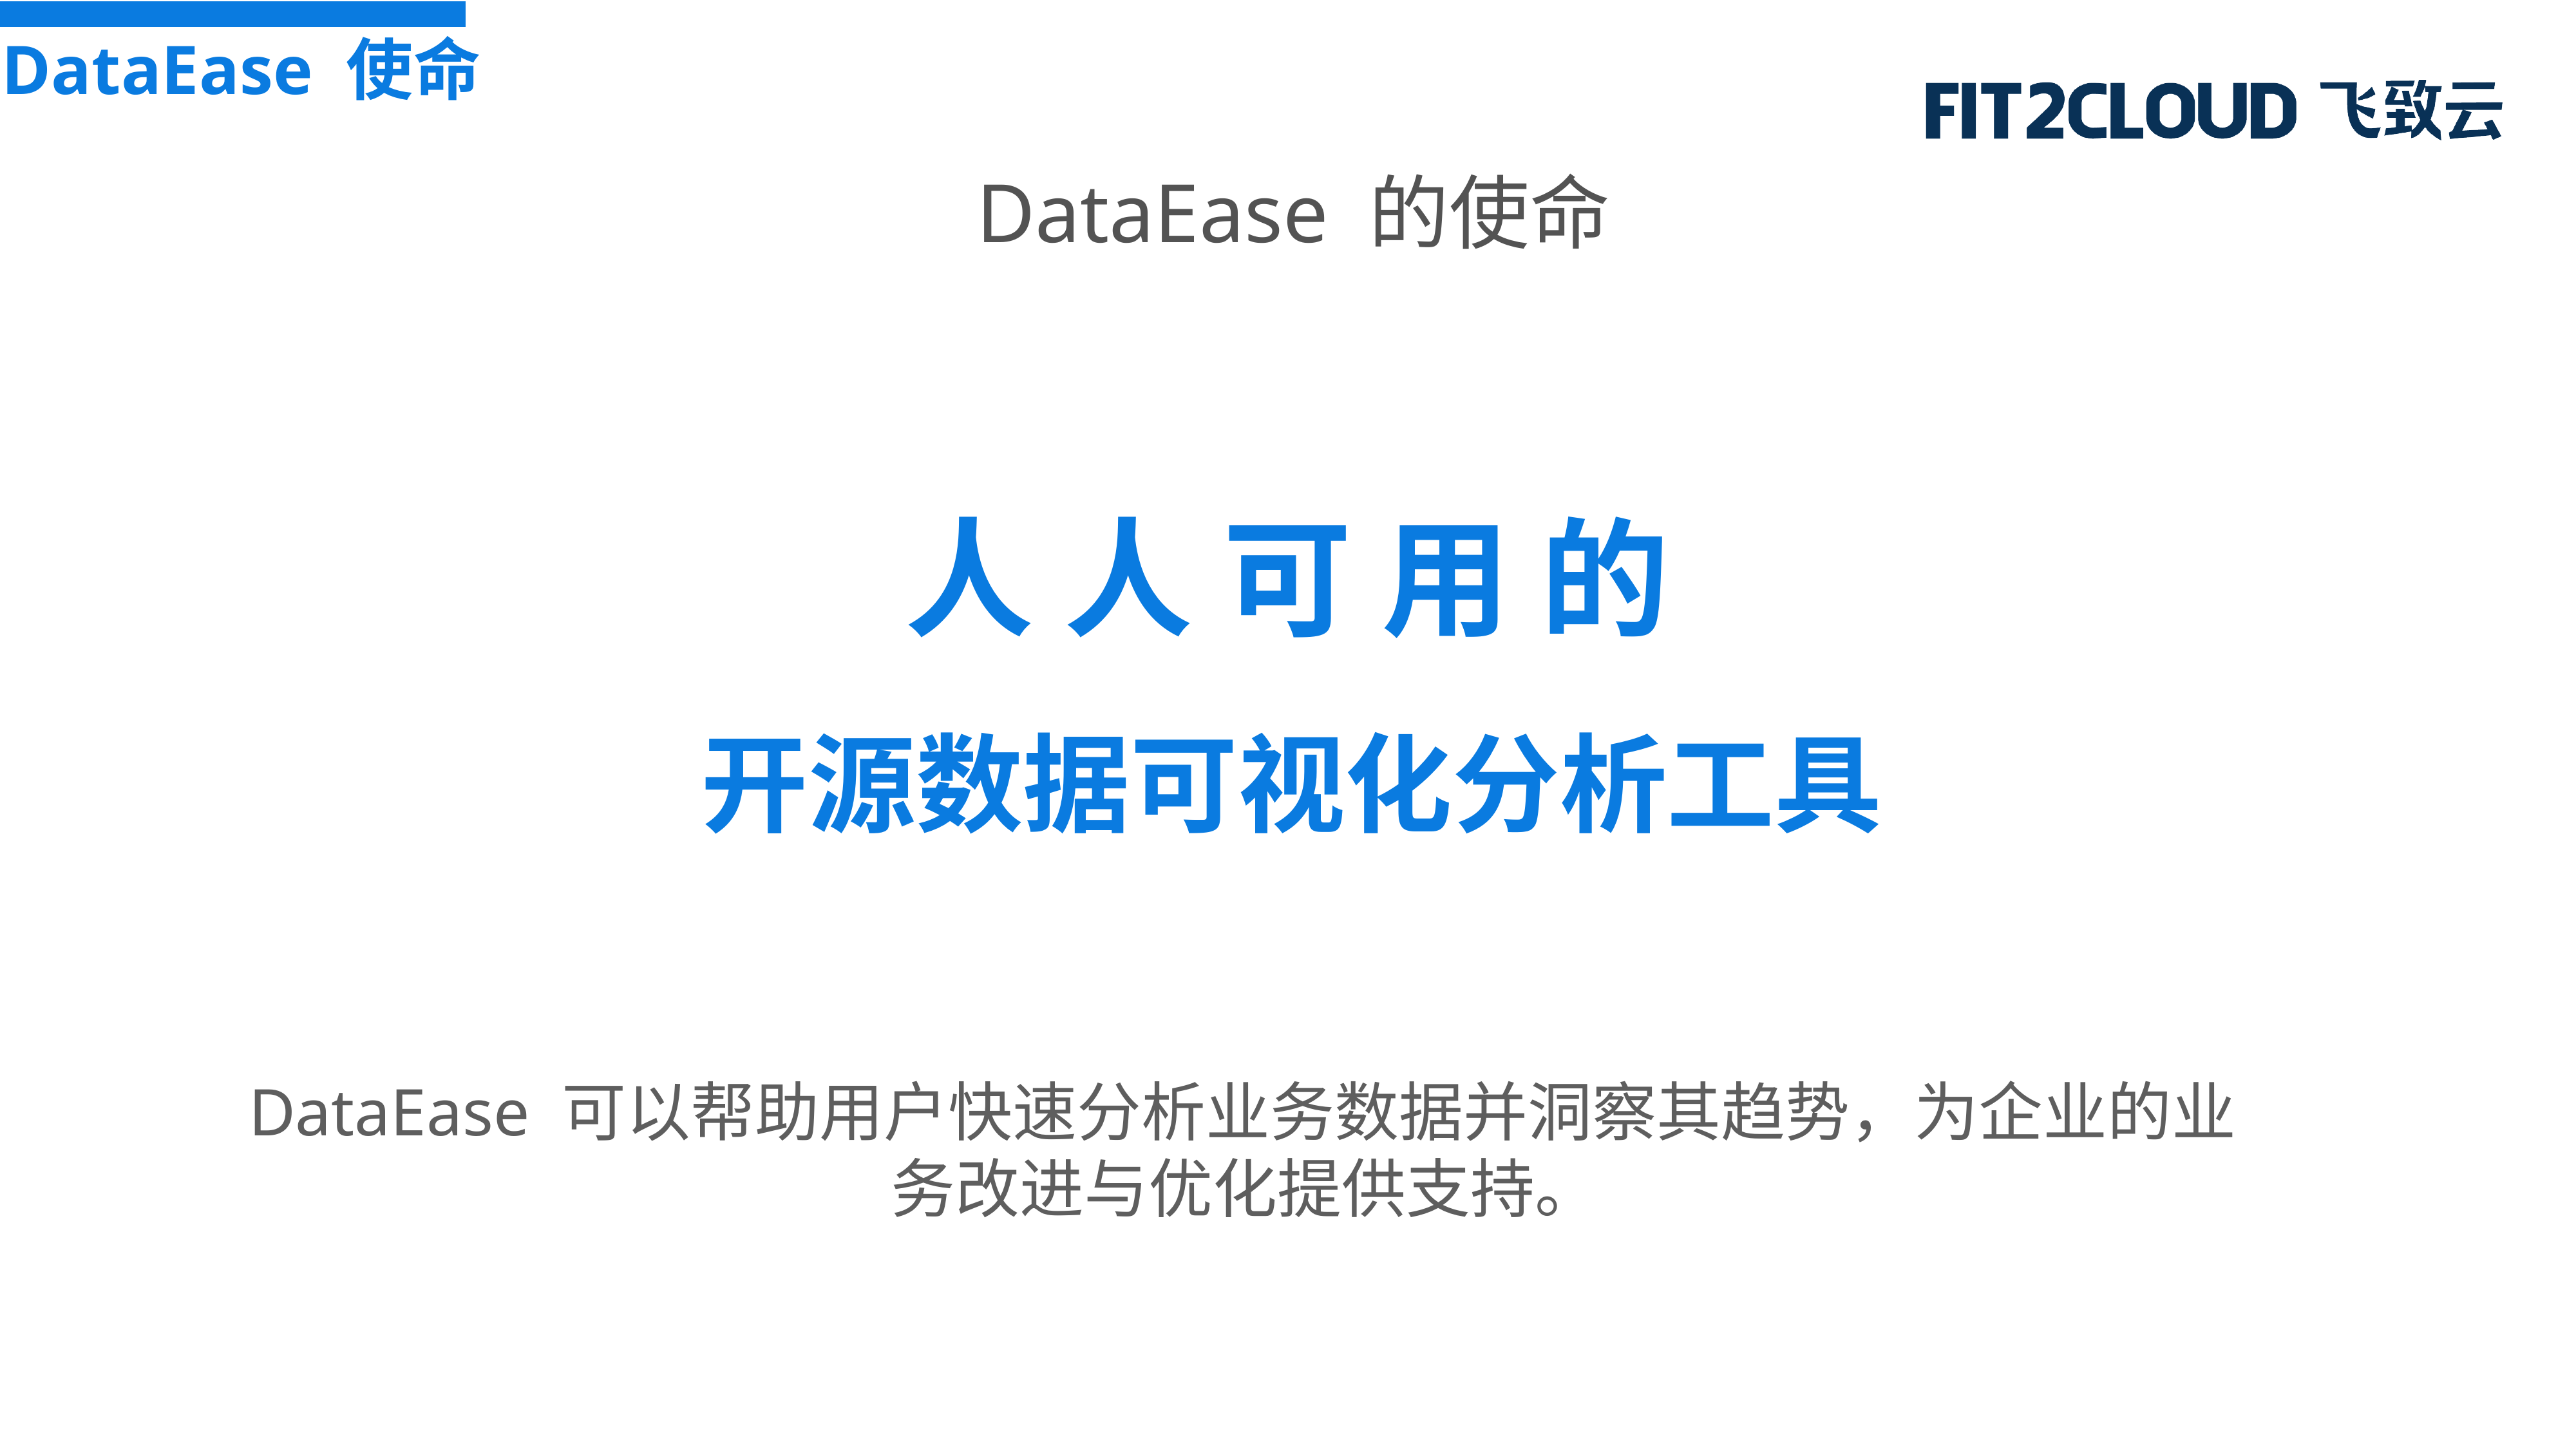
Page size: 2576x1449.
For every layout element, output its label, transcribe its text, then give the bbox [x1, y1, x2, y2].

text_box [0, 1, 466, 27]
text_box DataEase 可以帮助用户快速分析业务数据并洞察其趋势，为企业的业务改进与优化提供支持。 [218, 1065, 2358, 1231]
text_box 人人可用的 开源数据可视化分析工具 [343, 415, 2233, 851]
text_box DataEase 使命 [1, 26, 782, 128]
text_box DataEase 的使命 [721, 152, 1866, 269]
picture [1926, 80, 2503, 140]
